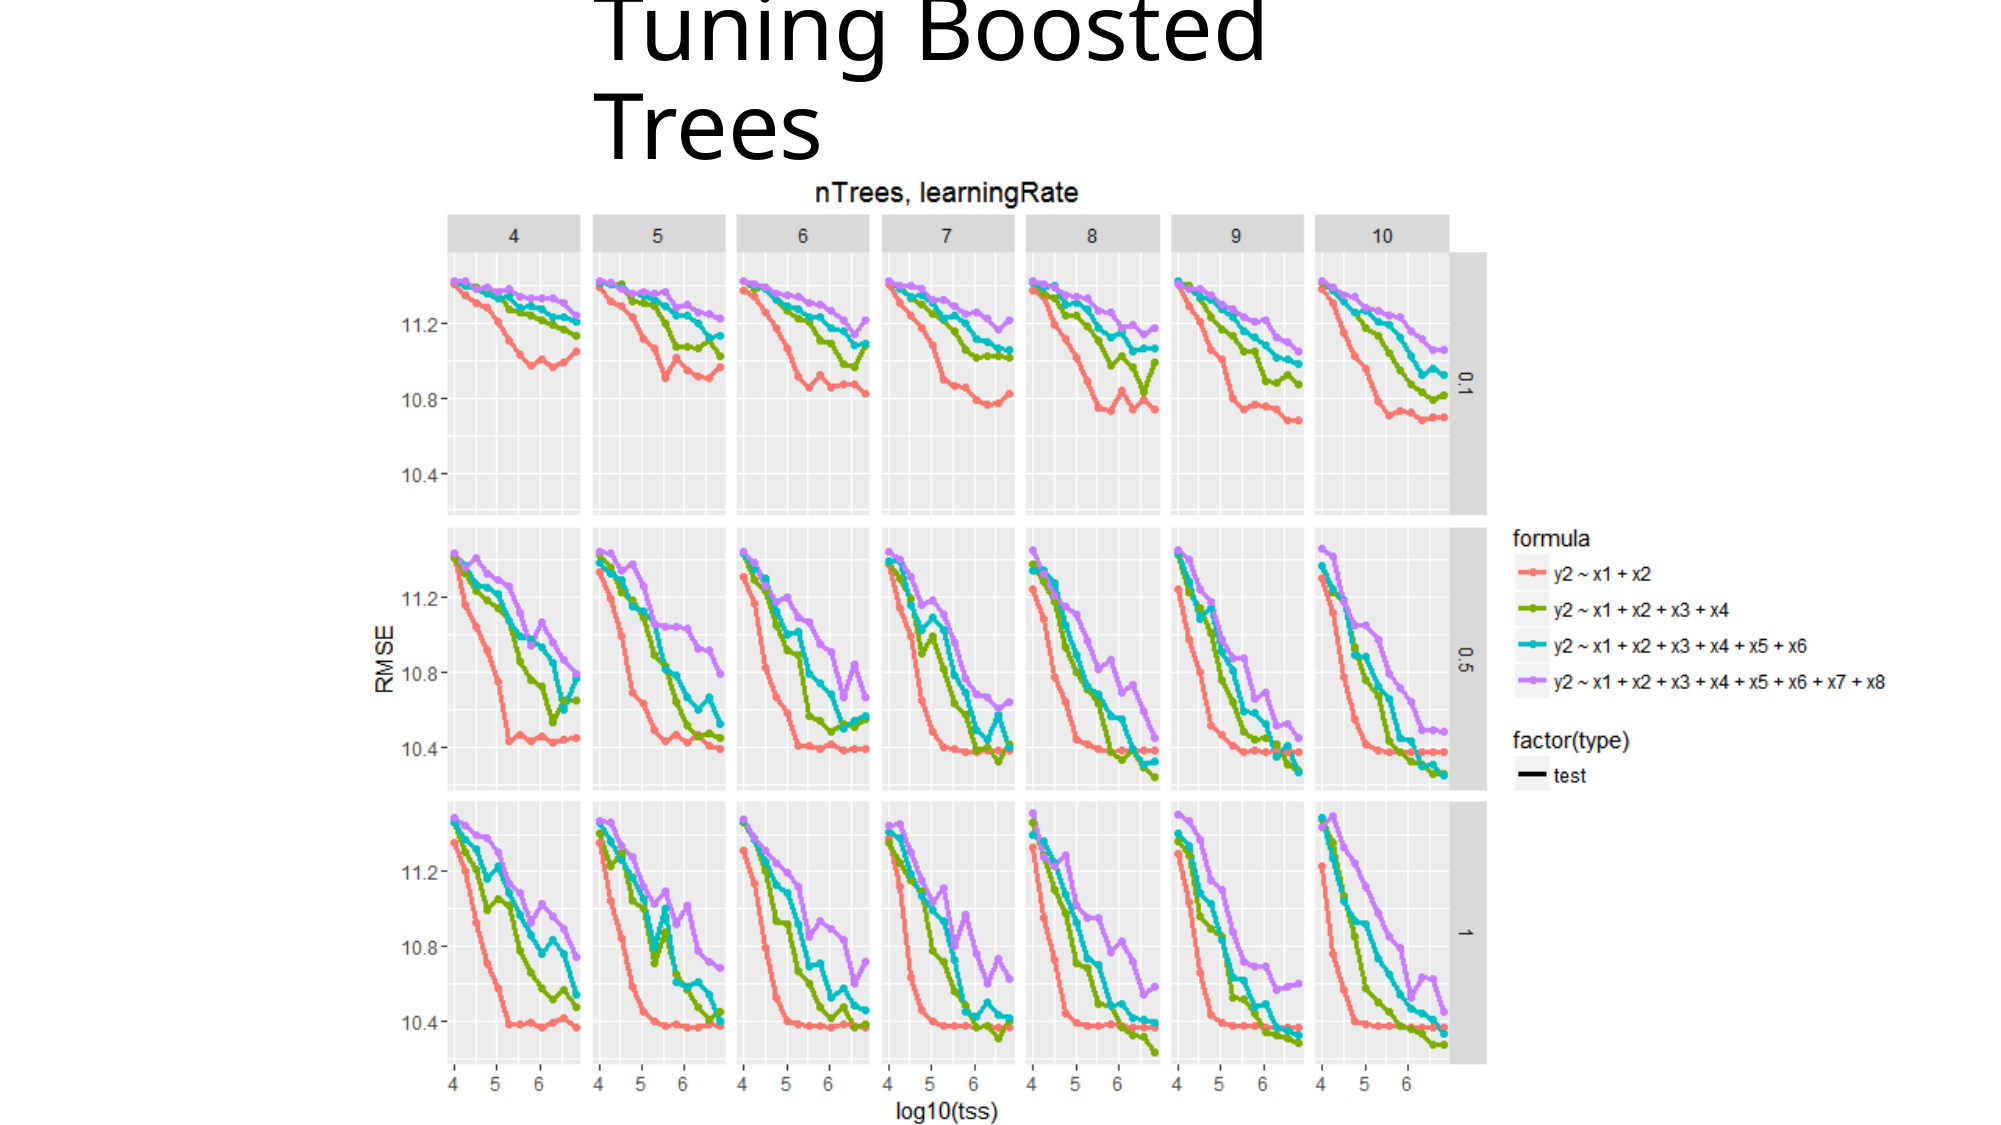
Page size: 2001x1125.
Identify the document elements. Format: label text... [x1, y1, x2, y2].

title Tuning Boosted Trees [578, 15, 1412, 145]
picture [357, 168, 1925, 1125]
